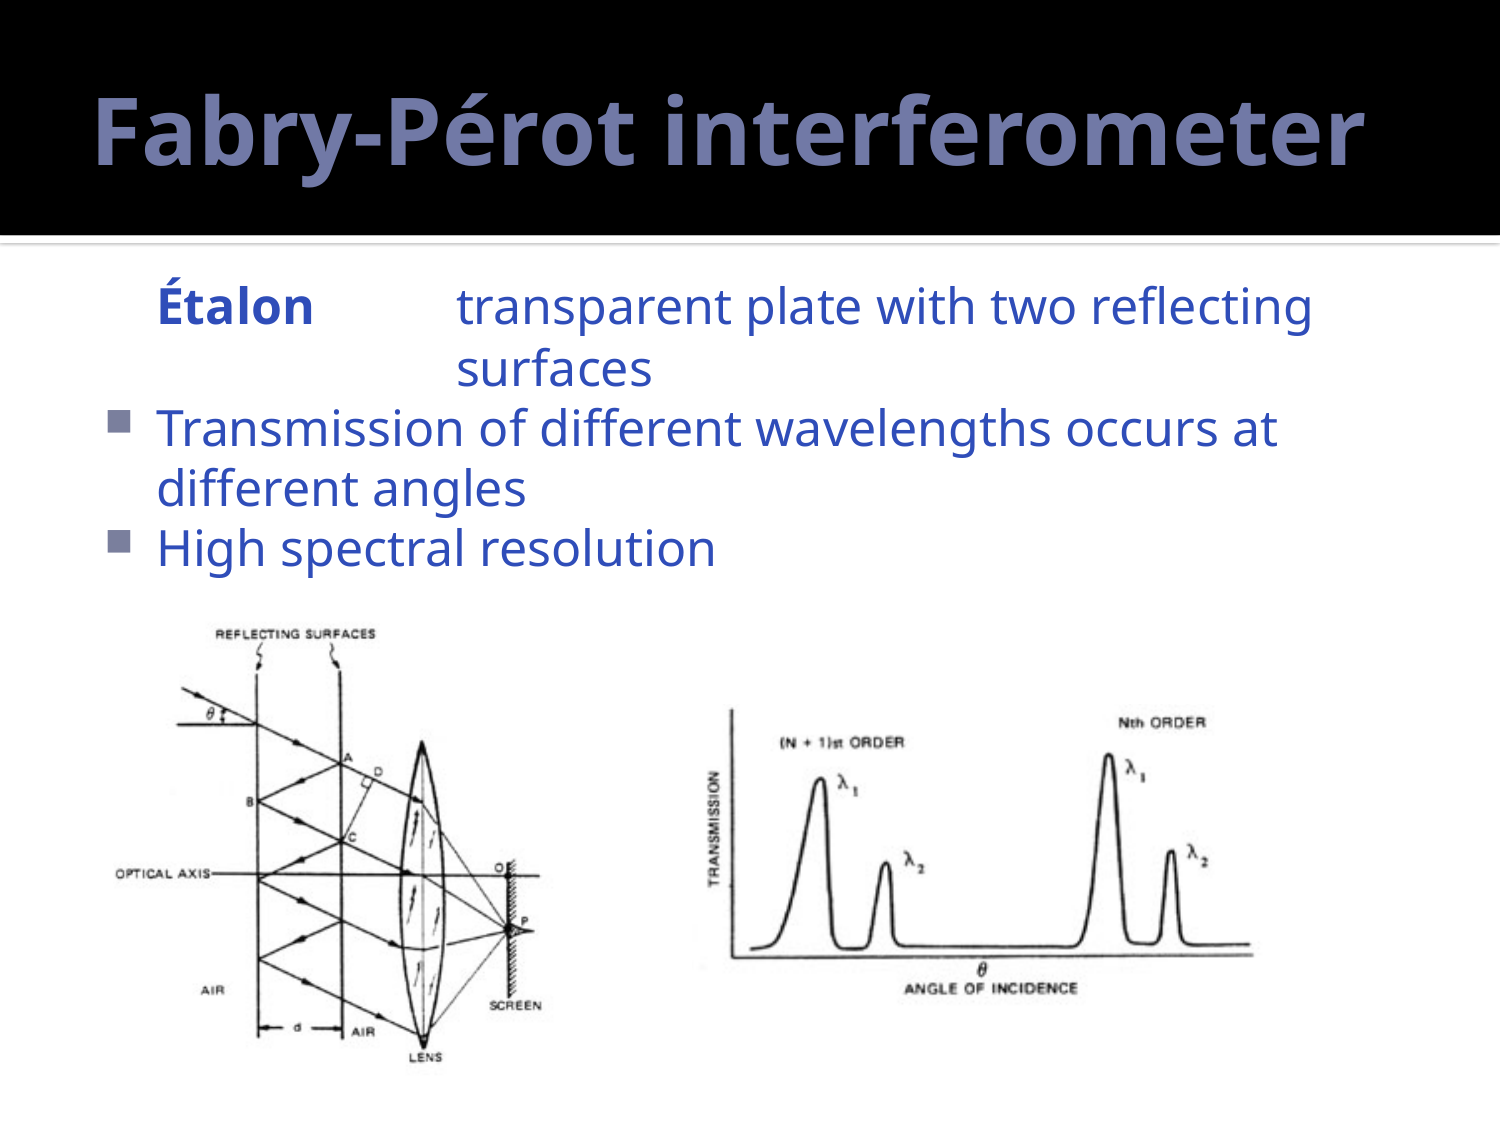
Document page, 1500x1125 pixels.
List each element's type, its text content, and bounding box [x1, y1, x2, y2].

title Fabry-Pérot interferometer [75, 25, 1425, 231]
picture [692, 704, 1272, 1011]
picture [113, 609, 555, 1077]
list Étalon transparent plate with two reflecting surfaces Transmission of different wavelengths occurs at different angles High spectral resolution [75, 251, 1425, 1011]
